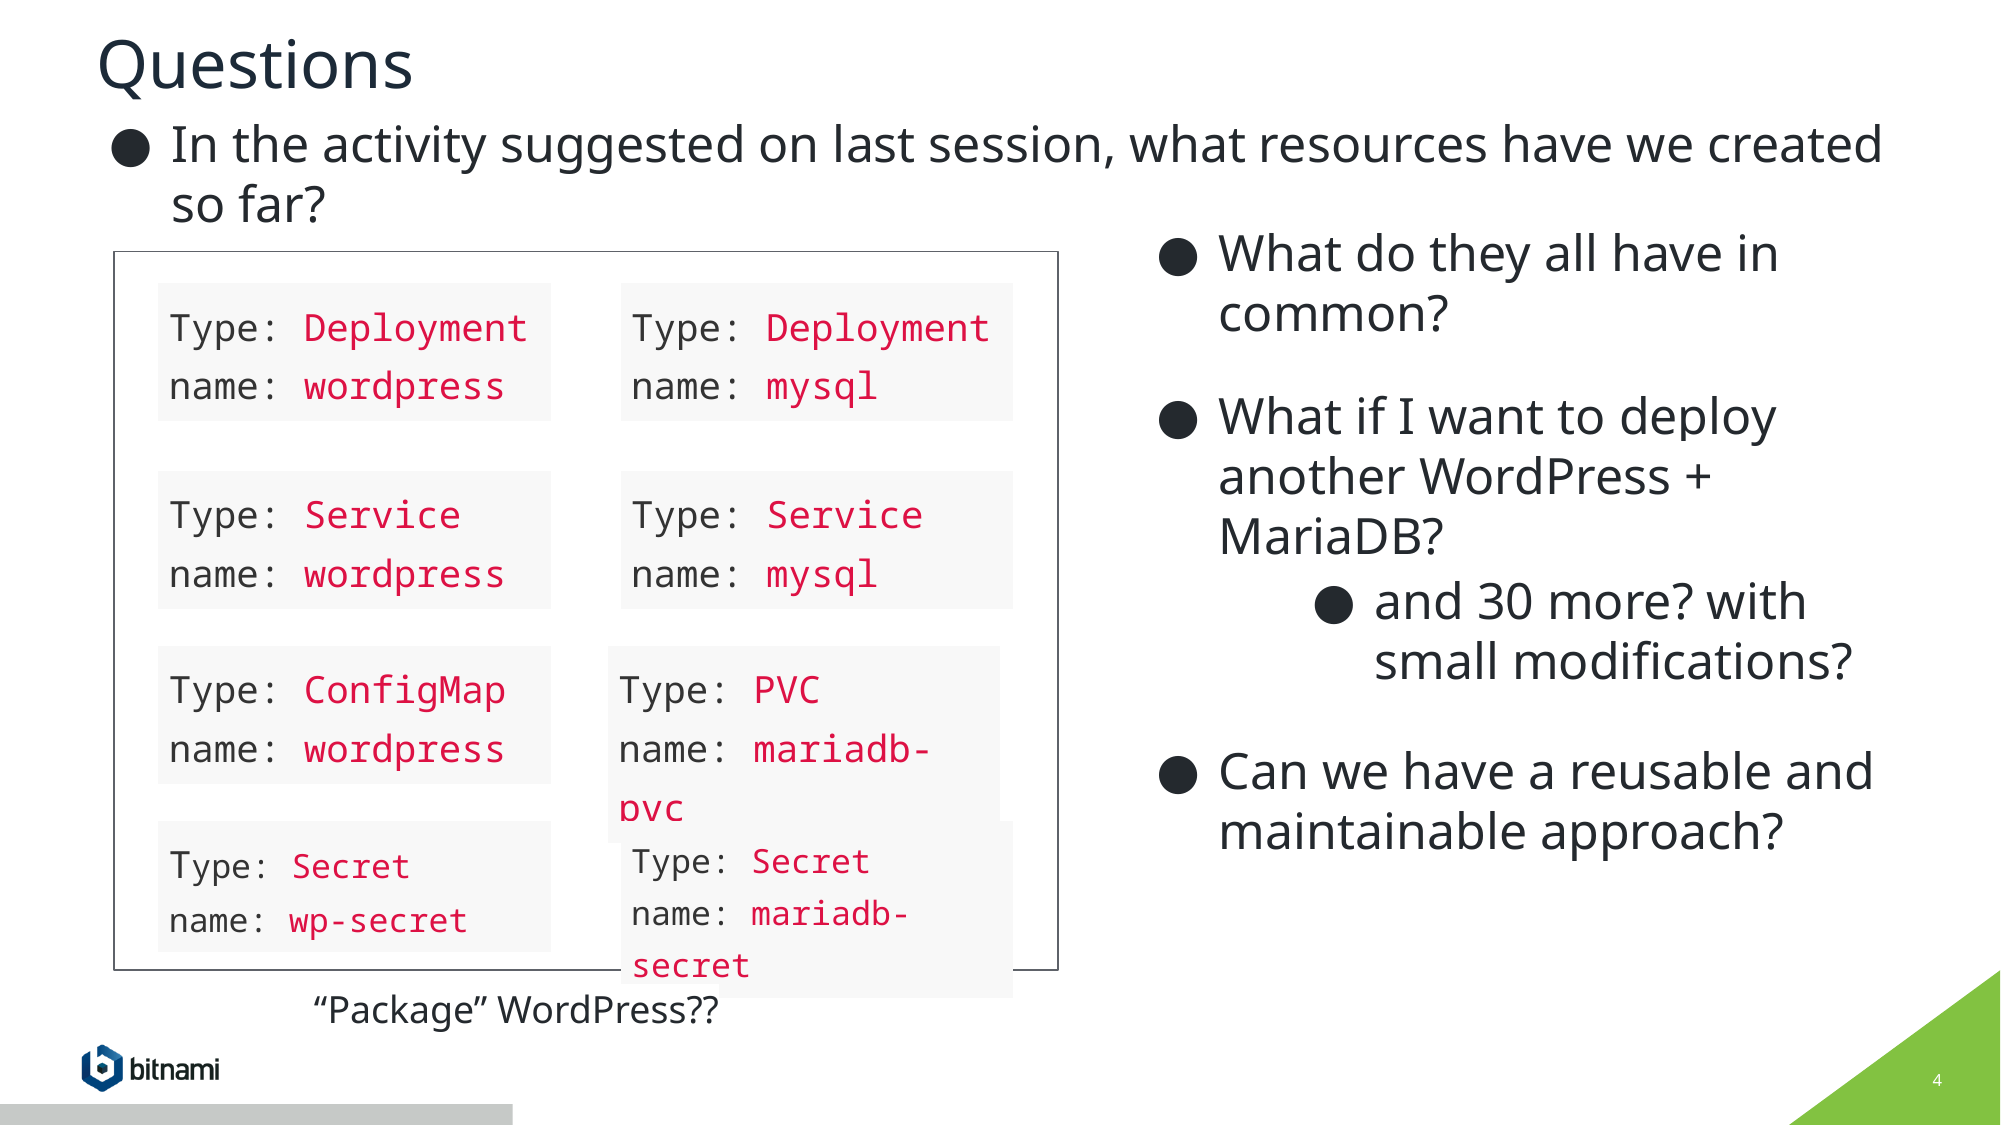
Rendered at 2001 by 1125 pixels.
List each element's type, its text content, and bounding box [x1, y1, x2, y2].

picture [75, 1040, 225, 1096]
table_header Type: Service name: wordpress [158, 471, 551, 609]
text_box [0, 1104, 513, 1125]
table_header Type: PVC name: mariadb-pvc [608, 646, 1000, 843]
title Questions [81, 17, 1922, 118]
table_header Type: Secret name: mariadb-secret [621, 821, 1013, 998]
table_header Type: ConfigMap name: wordpress [158, 646, 551, 784]
table_header Type: Secret name: wp-secret [158, 821, 551, 952]
text_box What if I want to deploy another WordPress + MariaDB? [1128, 375, 1833, 574]
text_box and 30 more? with small modifications? [1284, 567, 1888, 692]
text_box What do they all have in common? [1128, 207, 1833, 355]
table_header Type: Deployment name: mysql [621, 283, 1013, 421]
table_header Type: Service name: mysql [621, 471, 1013, 609]
slide_number ‹#› [1902, 1051, 1958, 1111]
text_box “Package” WordPress?? [299, 970, 774, 1048]
text_box [113, 251, 1058, 971]
table_header Type: Deployment name: wordpress [158, 283, 551, 421]
text_box In the activity suggested on last session, what resources have we created so far? [81, 142, 1922, 203]
text_box Can we have a reusable and maintainable approach? [1128, 699, 1922, 899]
